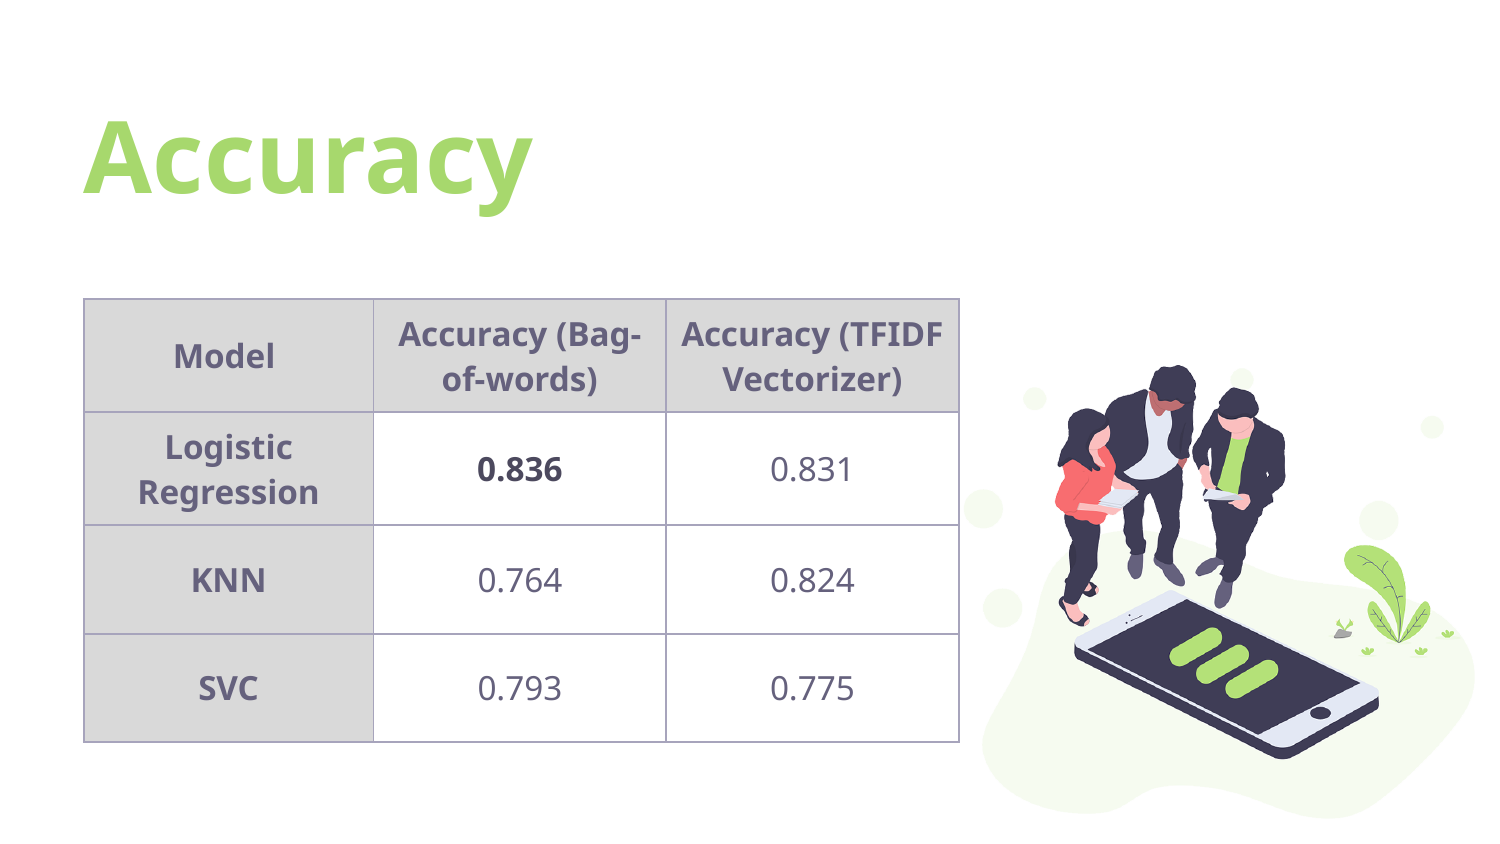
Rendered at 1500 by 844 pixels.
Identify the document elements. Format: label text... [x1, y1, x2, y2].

table_cell 0.831 [667, 413, 958, 524]
table_cell 0.764 [374, 526, 665, 633]
table_cell 0.824 [667, 526, 958, 633]
table_cell 0.836 [374, 413, 665, 524]
table_header Model [85, 300, 373, 411]
table_header Accuracy (Bag-of-words) [374, 300, 665, 411]
title Accuracy [83, 72, 1118, 214]
table_cell 0.793 [374, 635, 665, 741]
table_cell 0.775 [667, 635, 958, 741]
table_cell KNN [85, 526, 373, 633]
picture [963, 365, 1475, 819]
table_cell SVC [85, 635, 373, 741]
table_cell Logistic Regression [85, 413, 373, 524]
table_header Accuracy (TFIDF Vectorizer) [667, 300, 958, 411]
